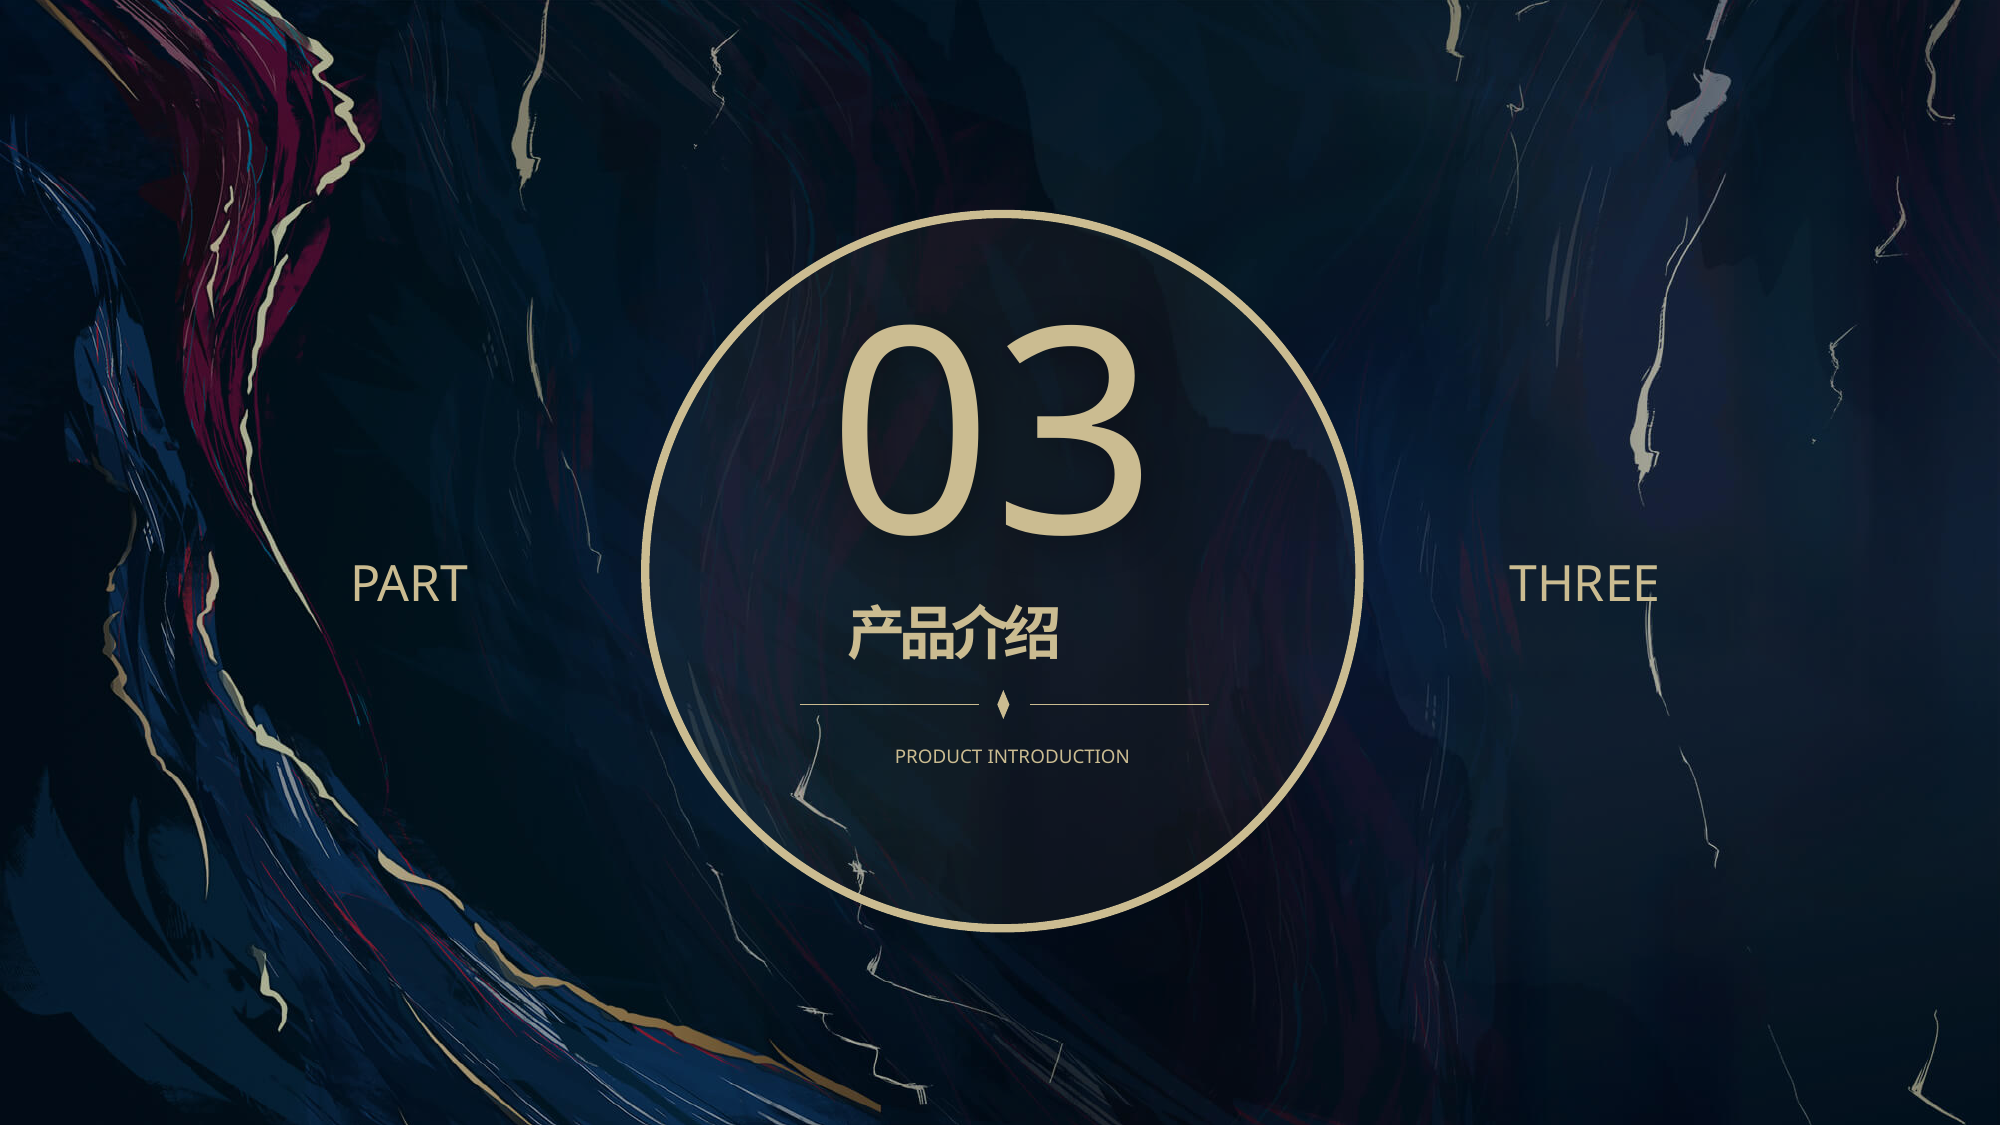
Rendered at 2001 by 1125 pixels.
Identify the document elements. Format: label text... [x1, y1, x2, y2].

text_box [926, 212, 1078, 221]
text_box 03 [813, 238, 1173, 599]
text_box PART [335, 543, 522, 619]
text_box 产品介绍 [832, 589, 1193, 674]
text_box [644, 275, 1361, 815]
text_box [744, 820, 1260, 930]
text_box PRODUCT INTRODUCTION [740, 737, 1285, 820]
text_box [0, 0, 1998, 1125]
text_box THREE [1494, 543, 1744, 619]
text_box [800, 689, 1210, 720]
